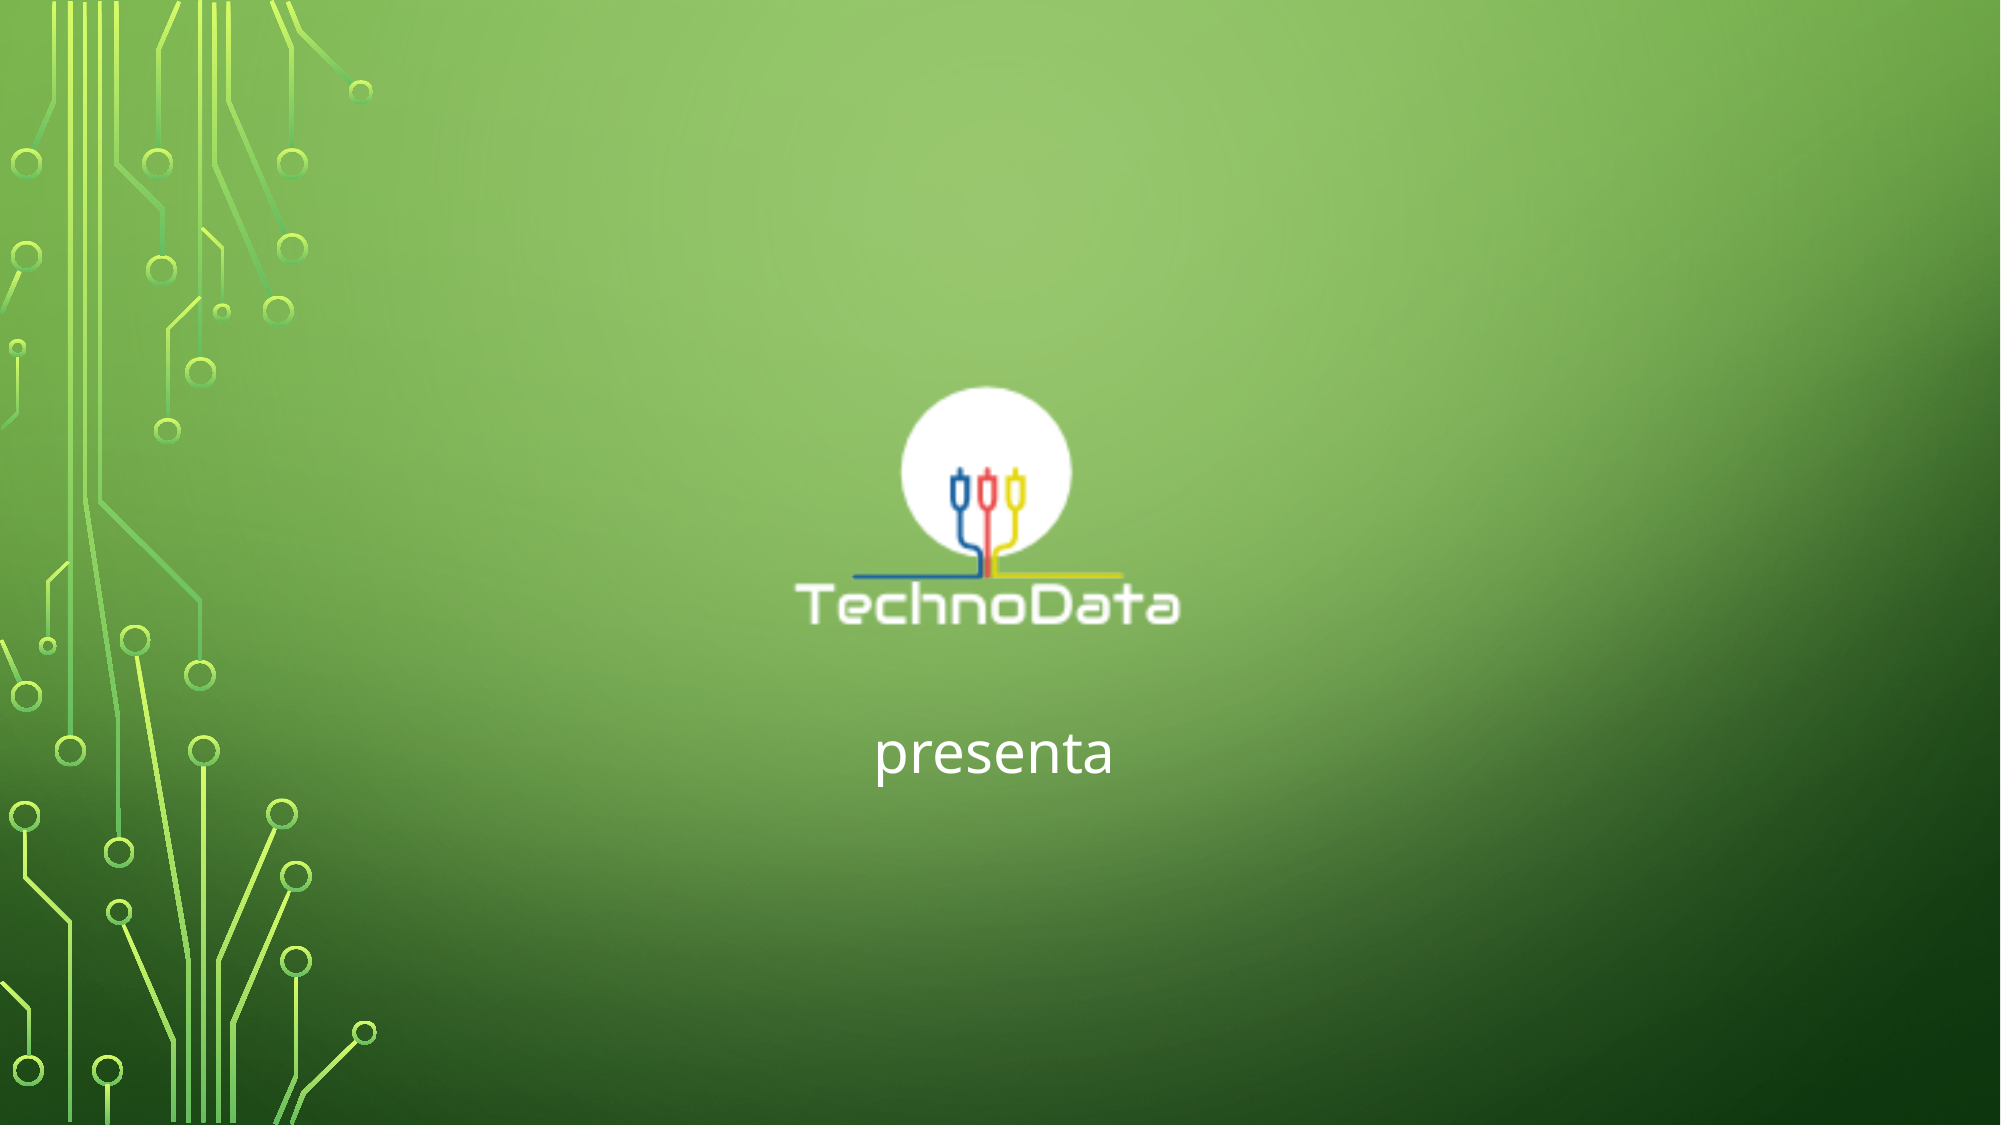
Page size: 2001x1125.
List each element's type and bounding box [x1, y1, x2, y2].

picture [729, 251, 1271, 794]
